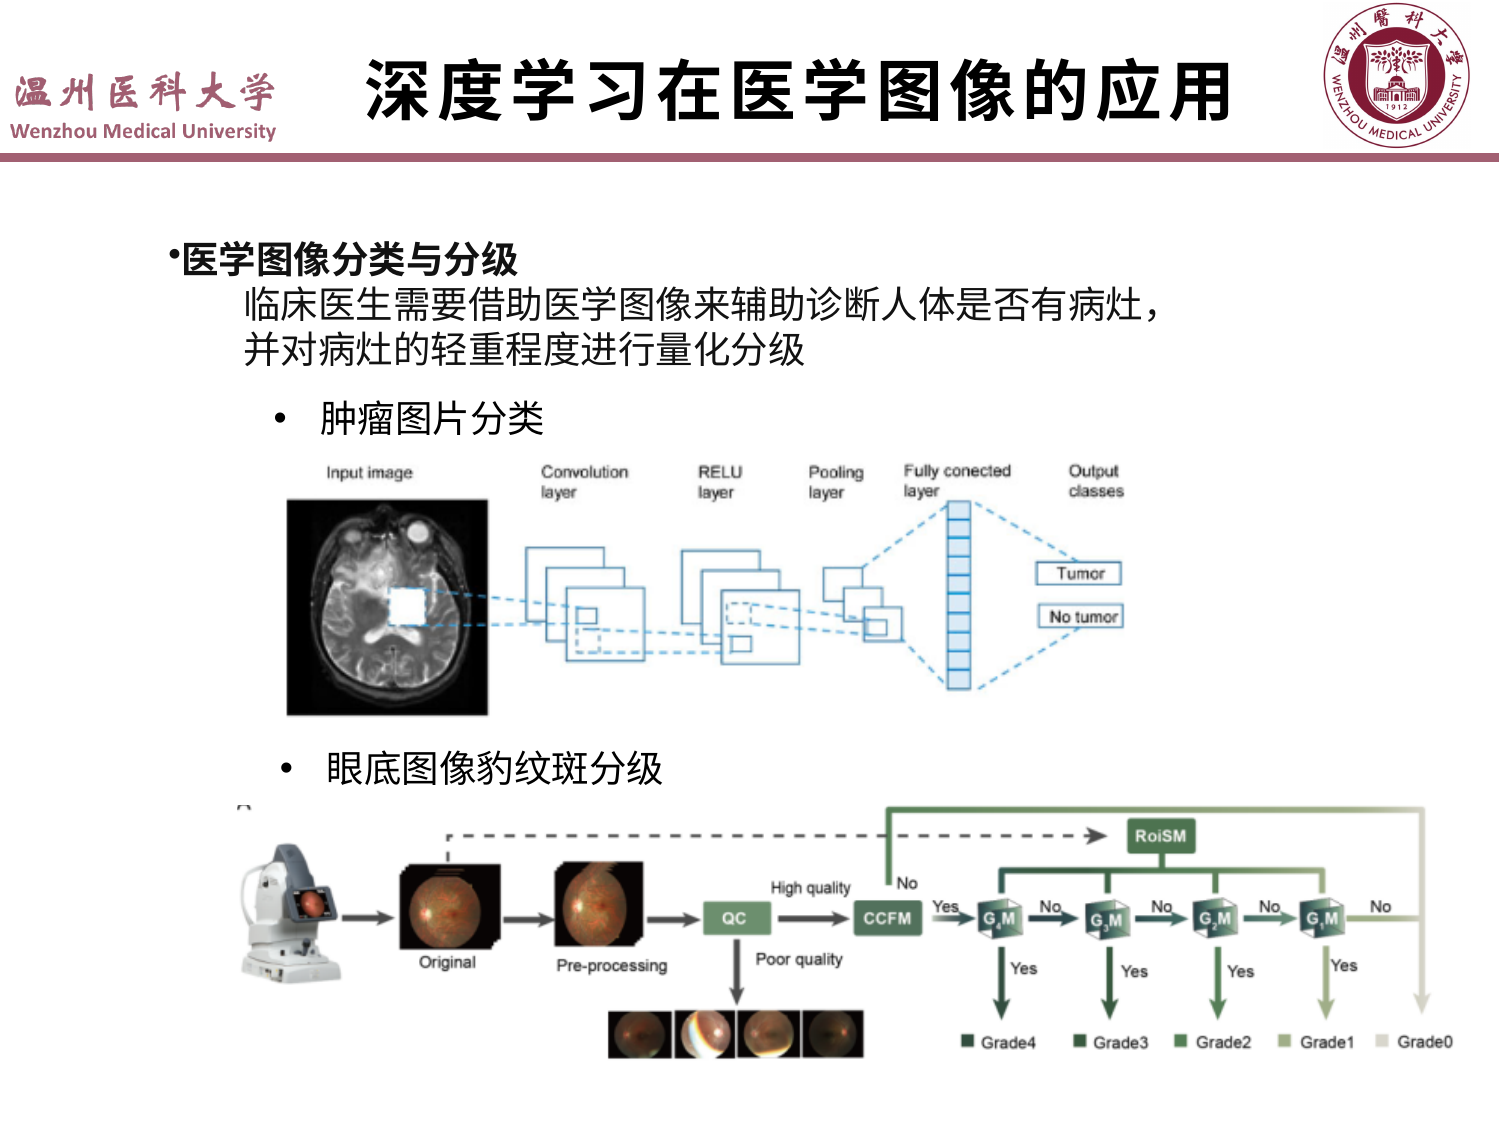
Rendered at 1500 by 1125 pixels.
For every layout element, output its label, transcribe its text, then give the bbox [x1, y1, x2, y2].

text_box 眼底图像豹纹斑分级 [264, 737, 680, 798]
picture [0, 49, 288, 157]
text_box 深度学习在医学图像的应用 [237, 41, 1363, 137]
text_box 医学图像分类与分级 临床医生需要借助医学图像来辅助诊断人体是否有病灶，并对病灶的轻重程度进行量化分级 [153, 228, 1217, 379]
text_box 肿瘤图片分类 [258, 387, 599, 448]
picture [237, 805, 1462, 1073]
picture [1323, 2, 1471, 149]
picture [237, 454, 1180, 722]
